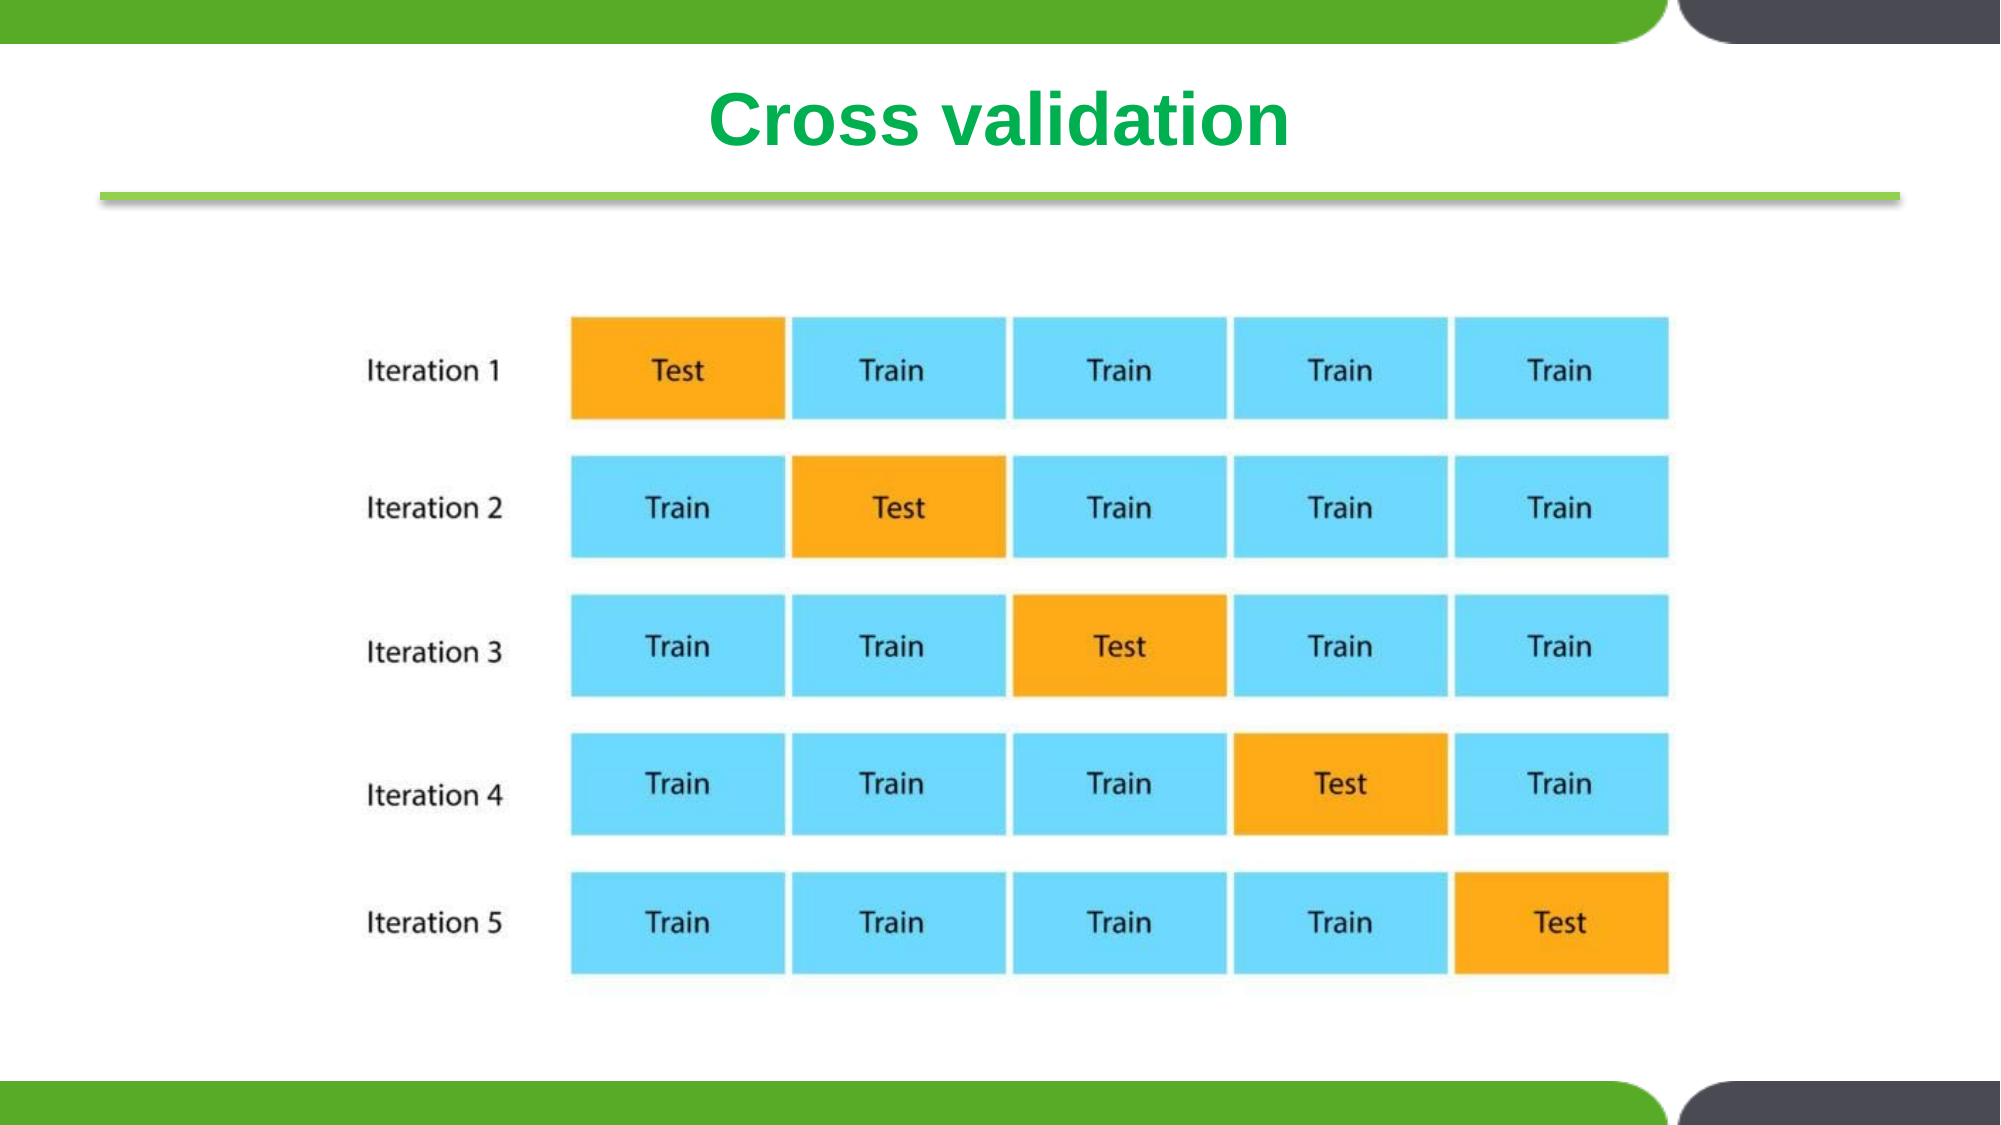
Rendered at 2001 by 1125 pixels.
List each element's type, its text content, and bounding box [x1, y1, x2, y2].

title Cross validation [99, 50, 1900, 181]
slide_number [1690, 1081, 2000, 1125]
picture [294, 247, 1744, 1048]
